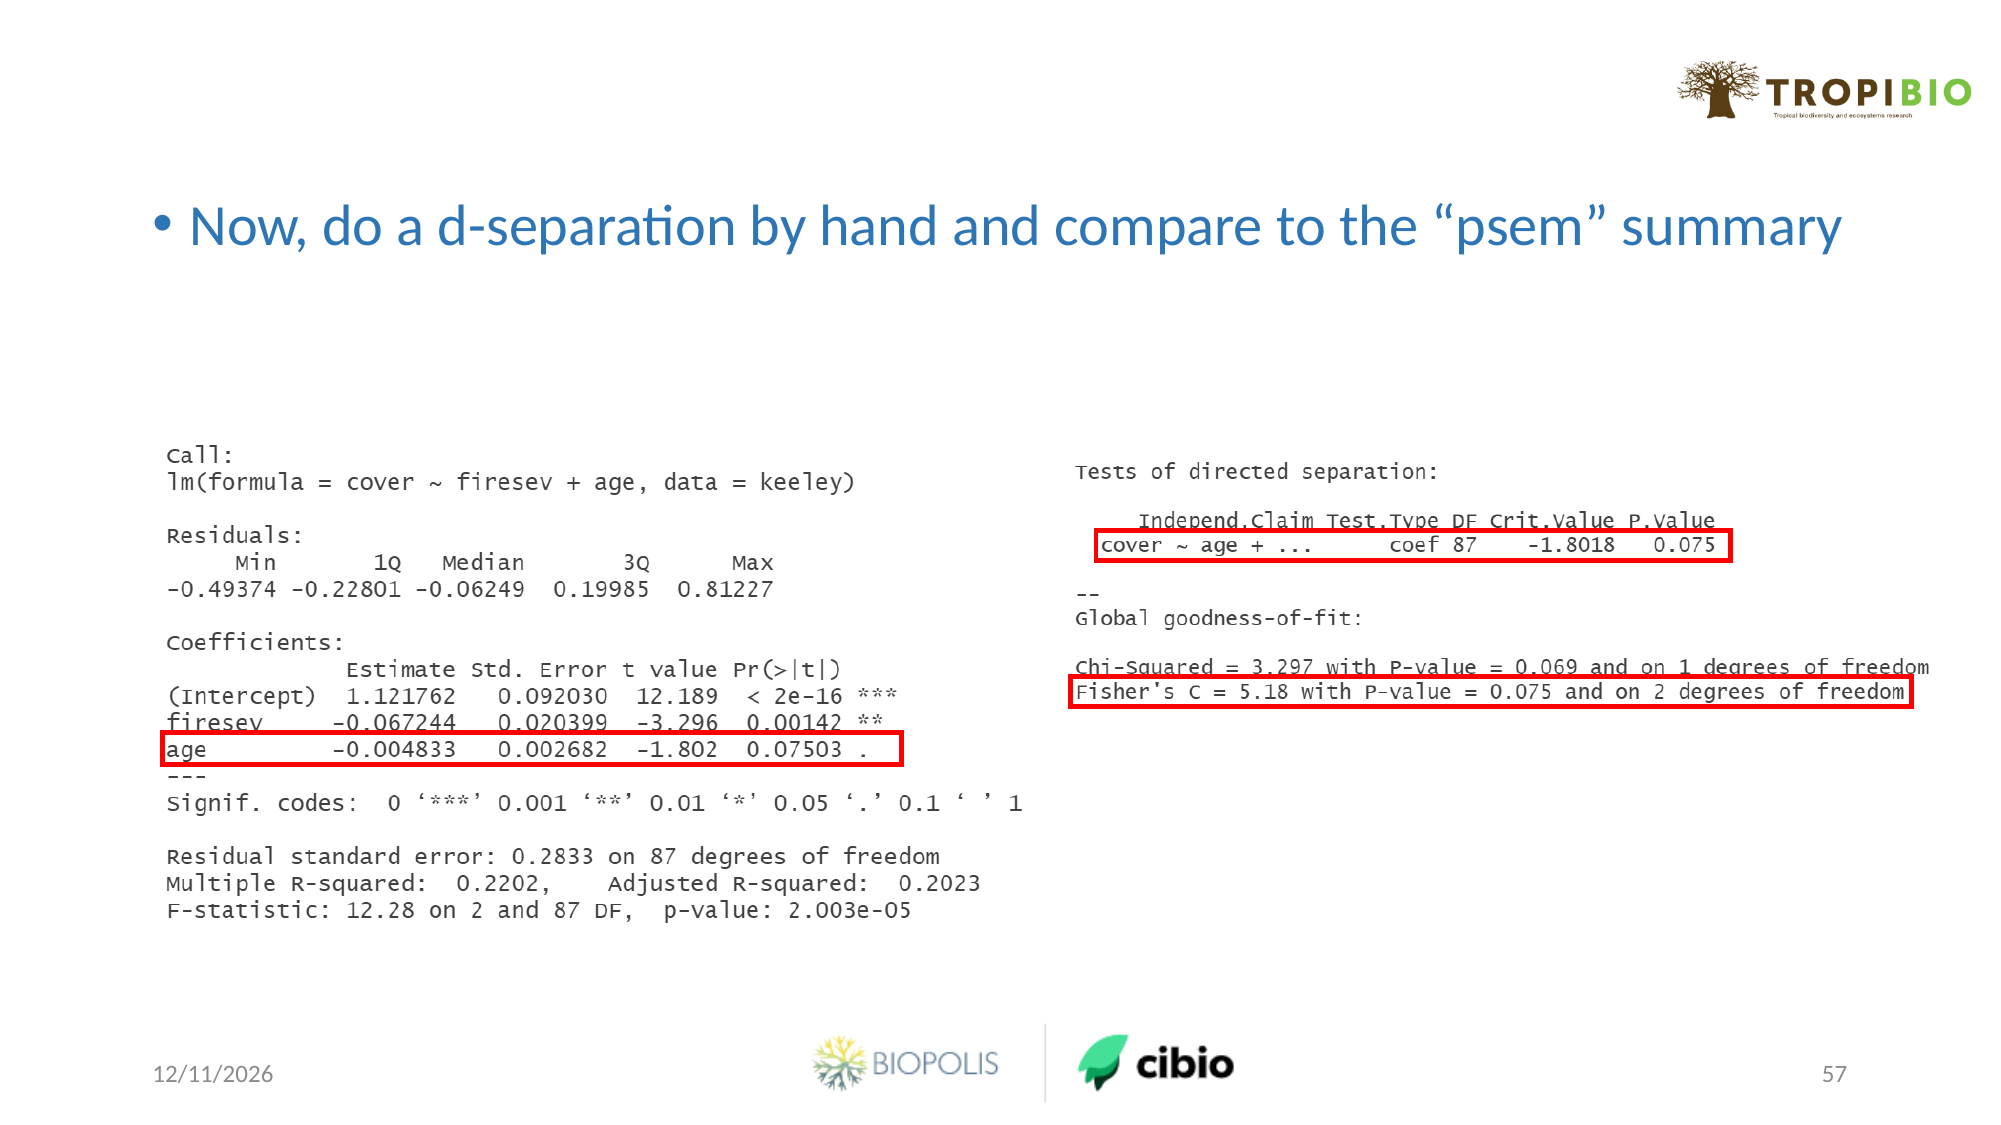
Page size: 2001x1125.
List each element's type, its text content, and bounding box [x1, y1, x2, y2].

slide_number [137, 1042, 588, 1103]
slide_number 57 [1412, 1042, 1863, 1103]
picture [803, 1014, 1239, 1117]
picture [1073, 453, 1960, 720]
picture [162, 434, 1049, 947]
picture [1666, 51, 1986, 125]
list Now, do a d-separation by hand and compare to the “psem” summary [137, 187, 1863, 1014]
